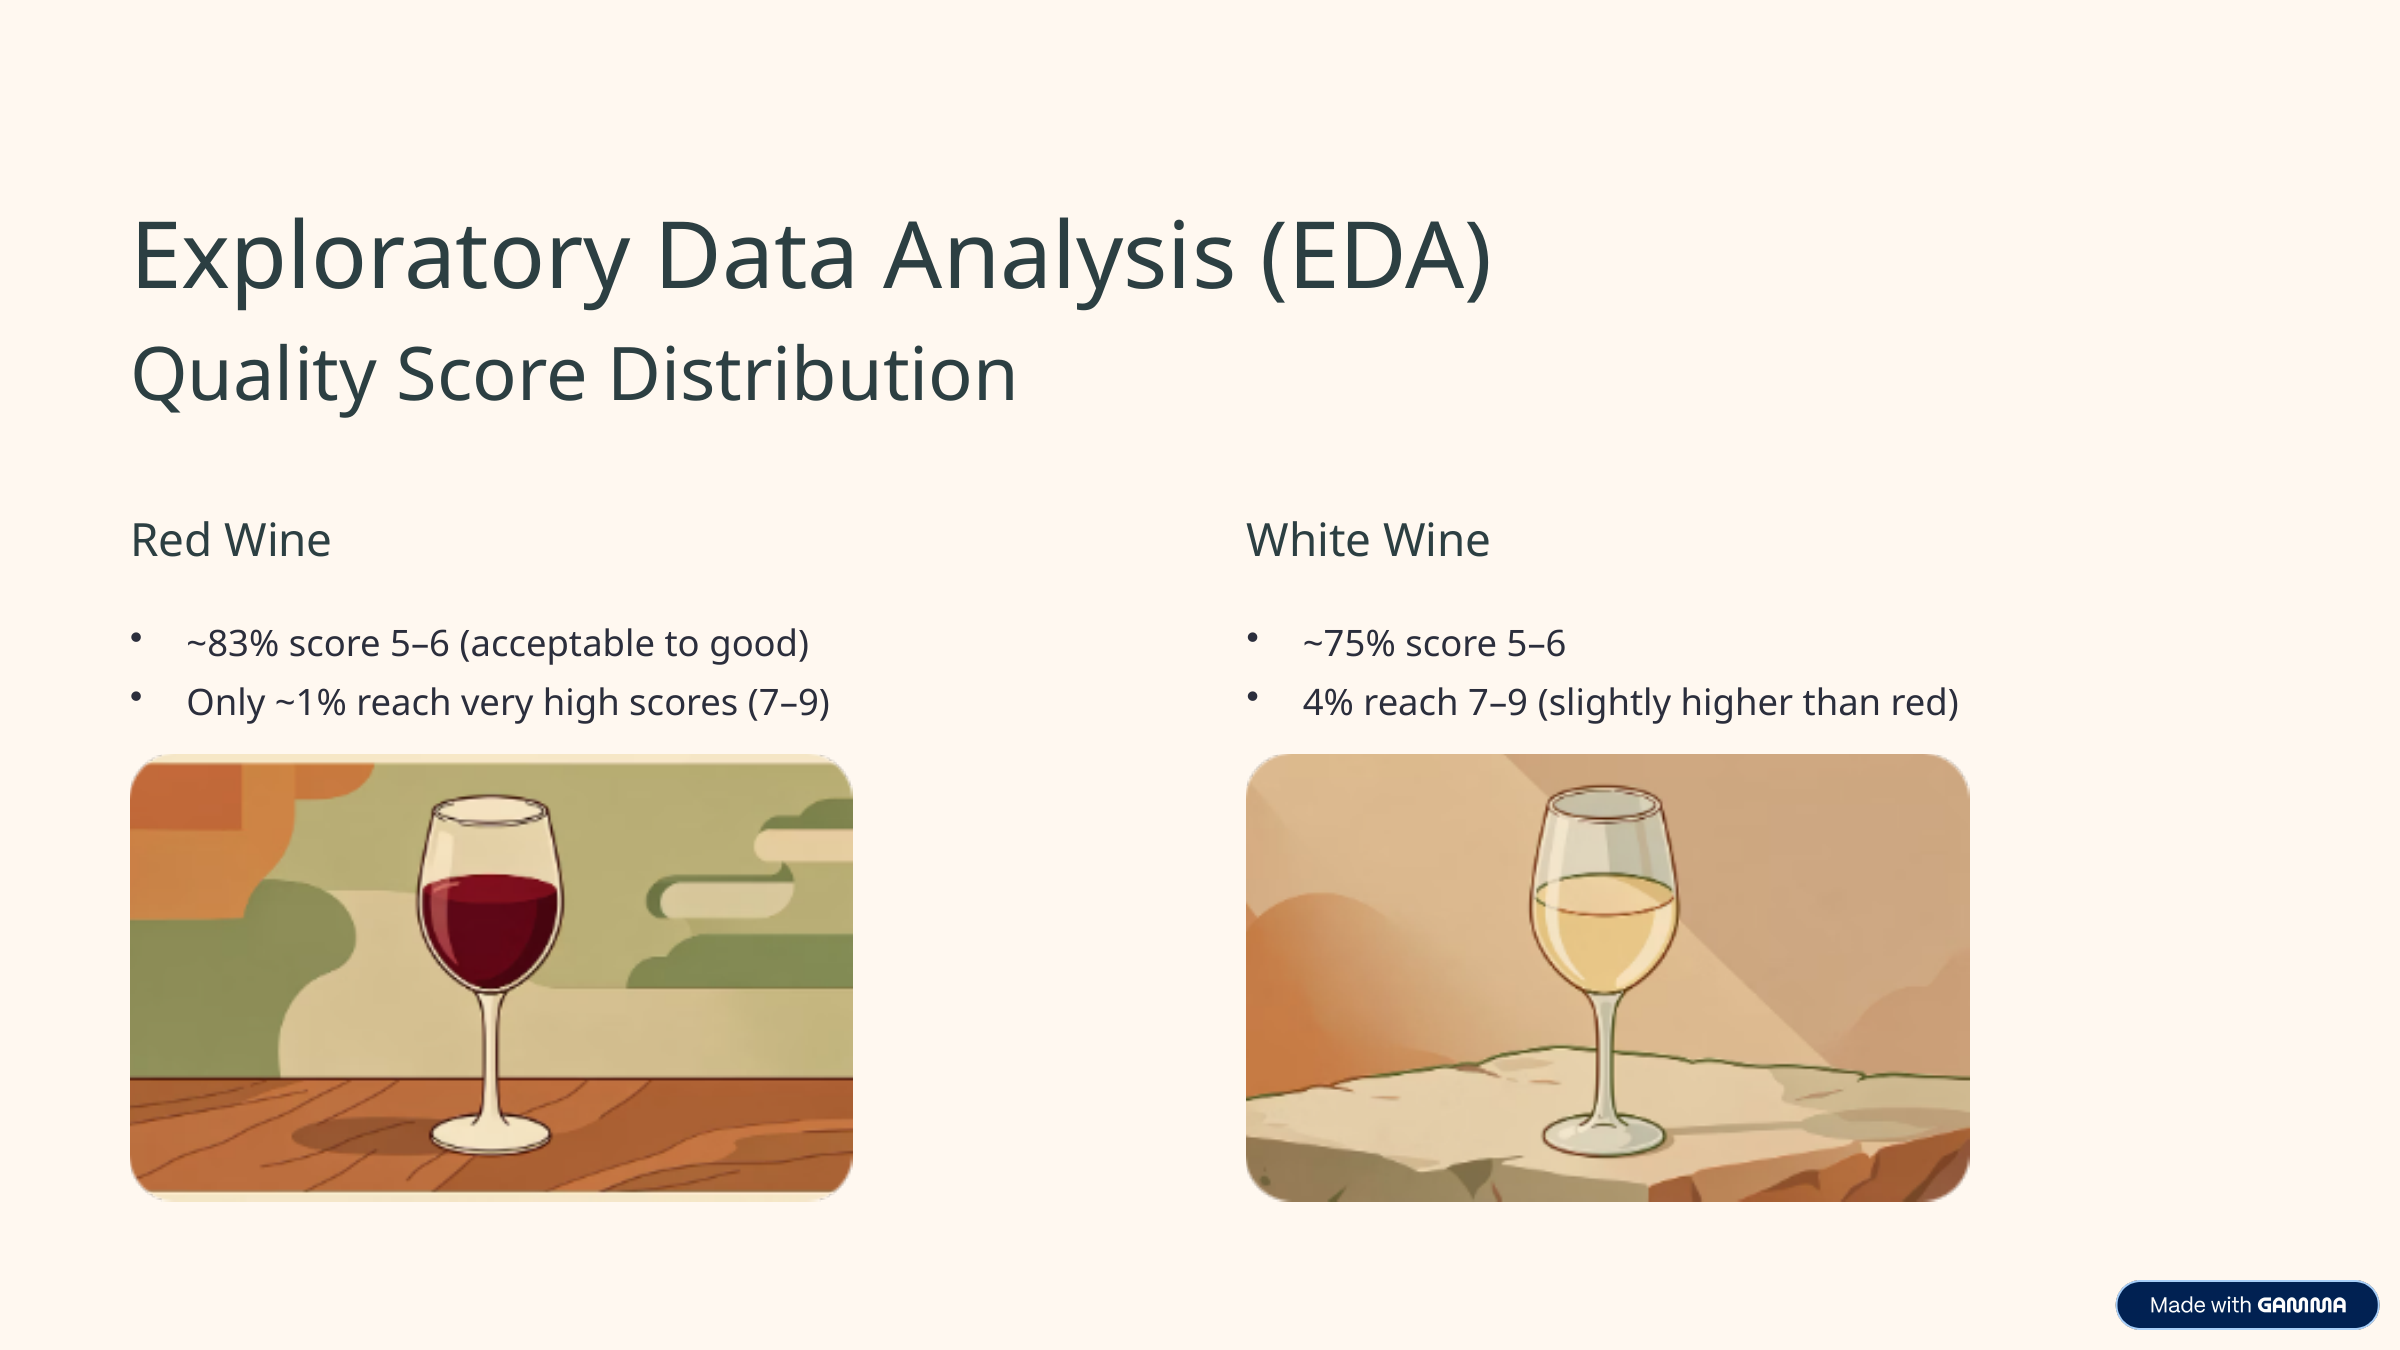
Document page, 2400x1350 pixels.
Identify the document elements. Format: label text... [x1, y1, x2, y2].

text_box ~75% score 5–6 4% reach 7–9 (slightly higher than red) [1246, 604, 2271, 737]
picture [1246, 754, 1970, 1202]
text_box Quality Score Distribution [130, 322, 1034, 416]
text_box Exploratory Data Analysis (EDA) [130, 191, 1510, 308]
picture [2106, 1271, 2389, 1339]
picture [130, 754, 853, 1202]
text_box ~83% score 5–6 (acceptable to good) Only ~1% reach very high scores (7–9) [130, 604, 1155, 737]
text_box Red Wine [130, 508, 596, 567]
text_box White Wine [1246, 508, 1712, 567]
